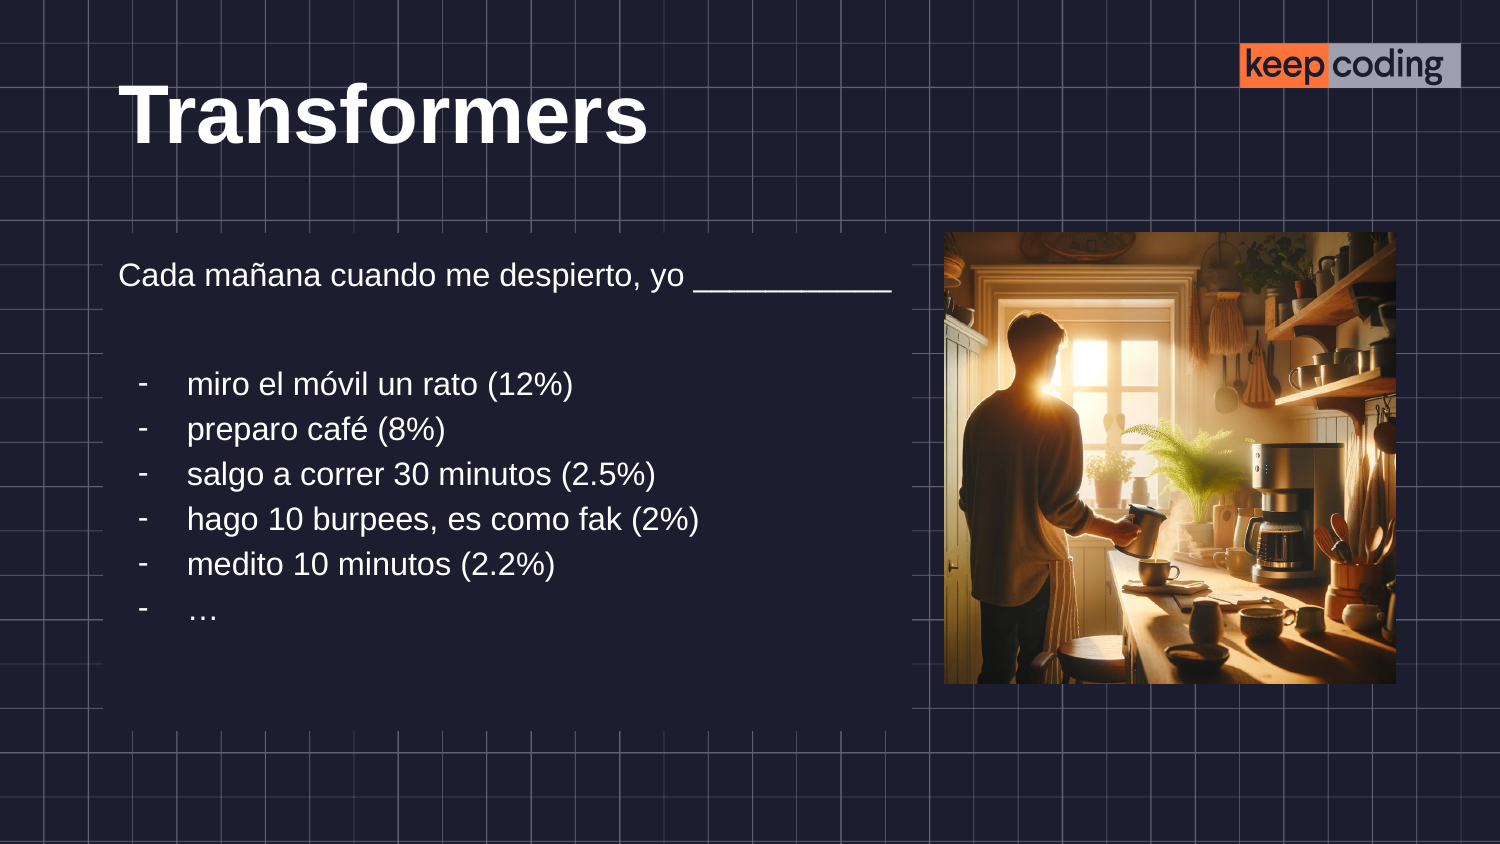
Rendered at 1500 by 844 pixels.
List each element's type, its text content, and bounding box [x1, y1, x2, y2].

picture [1240, 43, 1461, 88]
list Cada mañana cuando me despierto, yo ___________ miro el móvil un rato (12%) preparo café (8%) salgo a correr 30 minutos (2.5%) hago 10 burpees, es como fak (2%) medito 10 minutos (2.2%) … [103, 232, 912, 731]
picture [944, 232, 1396, 684]
title Transformers [103, 45, 1225, 208]
